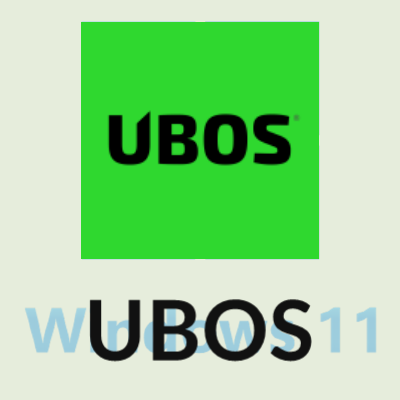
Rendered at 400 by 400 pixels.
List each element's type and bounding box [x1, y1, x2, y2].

text_box [0, 0, 400, 400]
